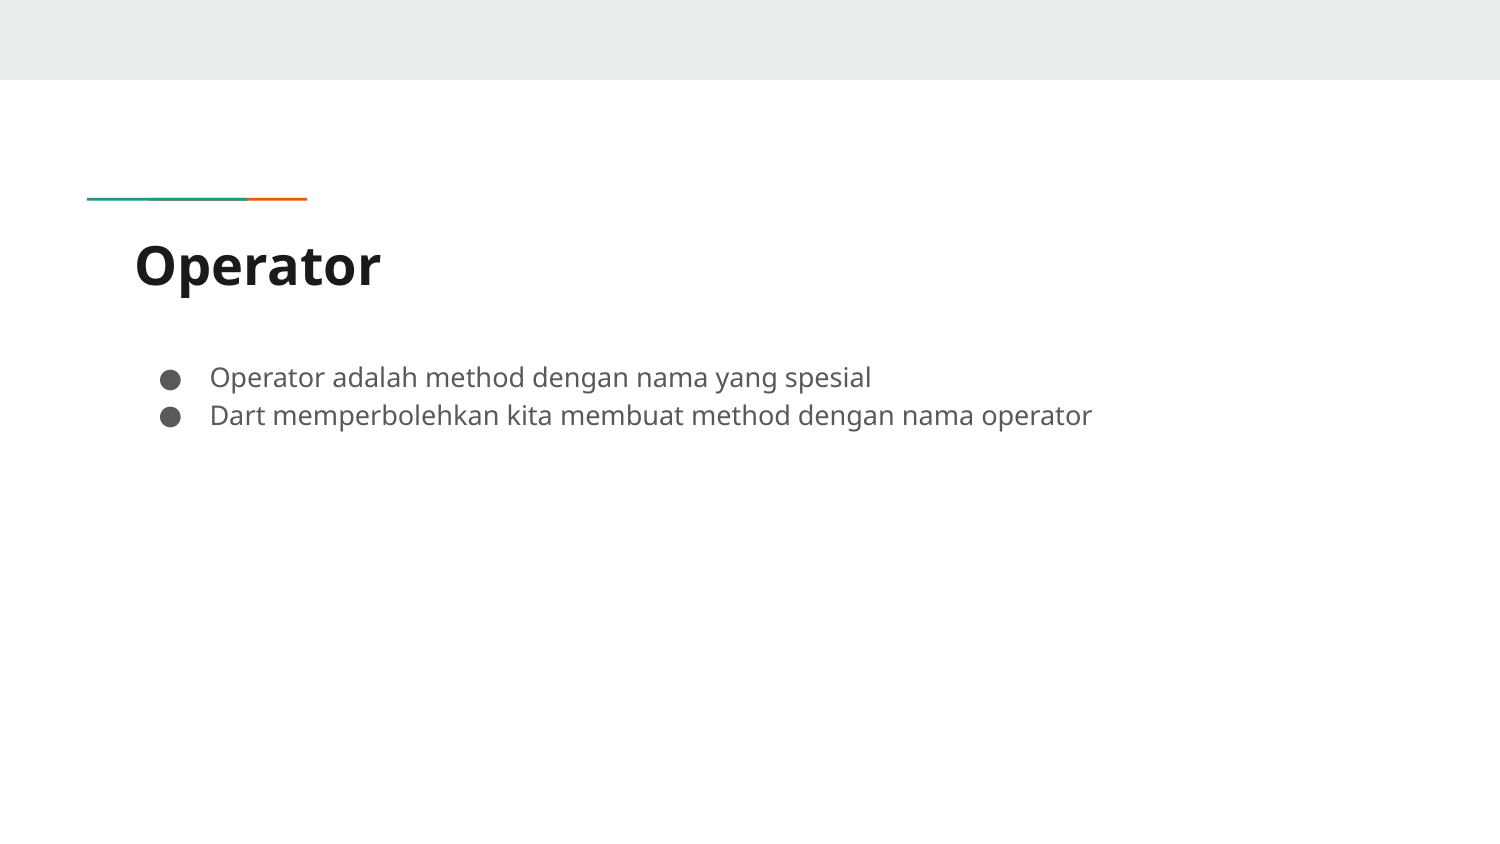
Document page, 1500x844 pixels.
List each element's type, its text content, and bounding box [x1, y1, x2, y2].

title Operator [119, 216, 1381, 305]
list Operator adalah method dengan nama yang spesial Dart memperbolehkan kita membuat method dengan nama operator [119, 341, 1381, 712]
